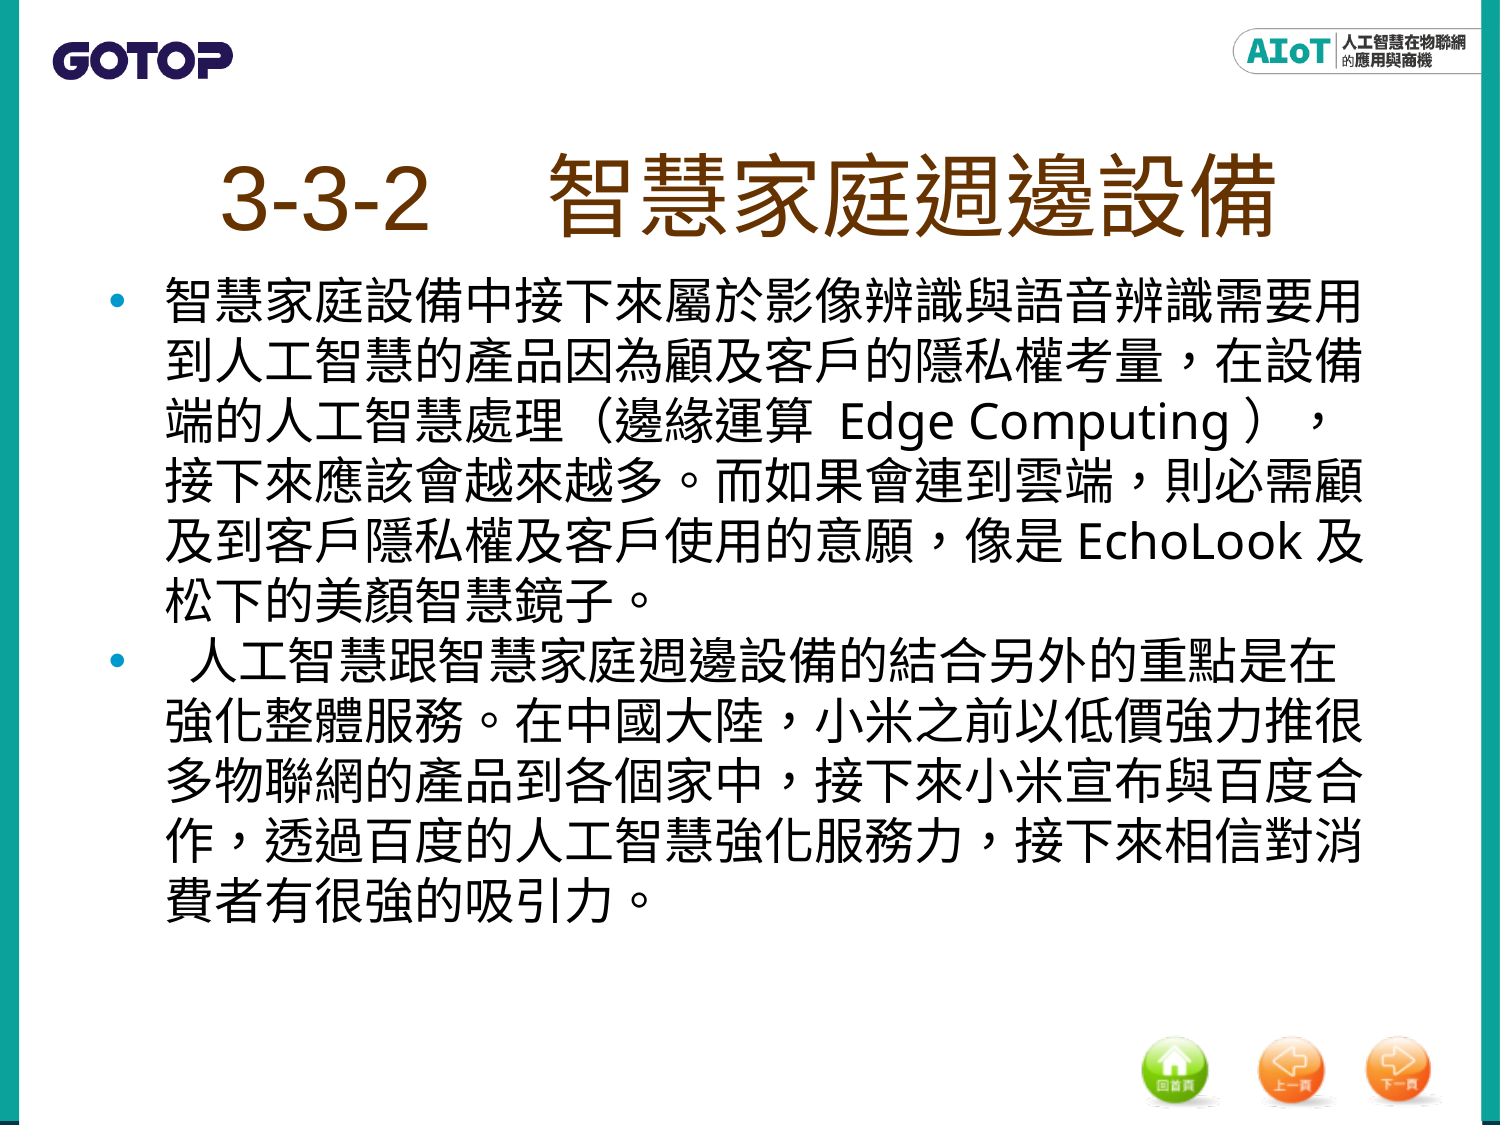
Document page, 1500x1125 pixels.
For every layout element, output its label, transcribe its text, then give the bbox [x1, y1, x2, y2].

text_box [1136, 1029, 1442, 1113]
title 3-3-2 智慧家庭週邊設備 [0, 87, 1500, 300]
text_box 智慧家庭設備中接下來屬於影像辨識與語音辨識需要用到人工智慧的產品因為顧及客戶的隱私權考量，在設備端的人工智慧處理（邊緣運算 Edge Computing），接下來應該會越來越多。而如果會連到雲端，則必需顧及到客戶隱私權及客戶使用的意願，像是EchoLook及松下的美顏智慧鏡子。 人工智慧跟智慧家庭週邊設備的結合另外的重點是在強化整體服務。在中國大陸，小米之前以低價強力推很多物聯網的產品到各個家中，接下來小米宣布與百度合作，透過百度的人工智慧強化服務力，接下來相信對消費者有很強的吸引力。 [93, 262, 1395, 938]
picture [0, 300, 1500, 1125]
picture [0, 0, 1500, 87]
